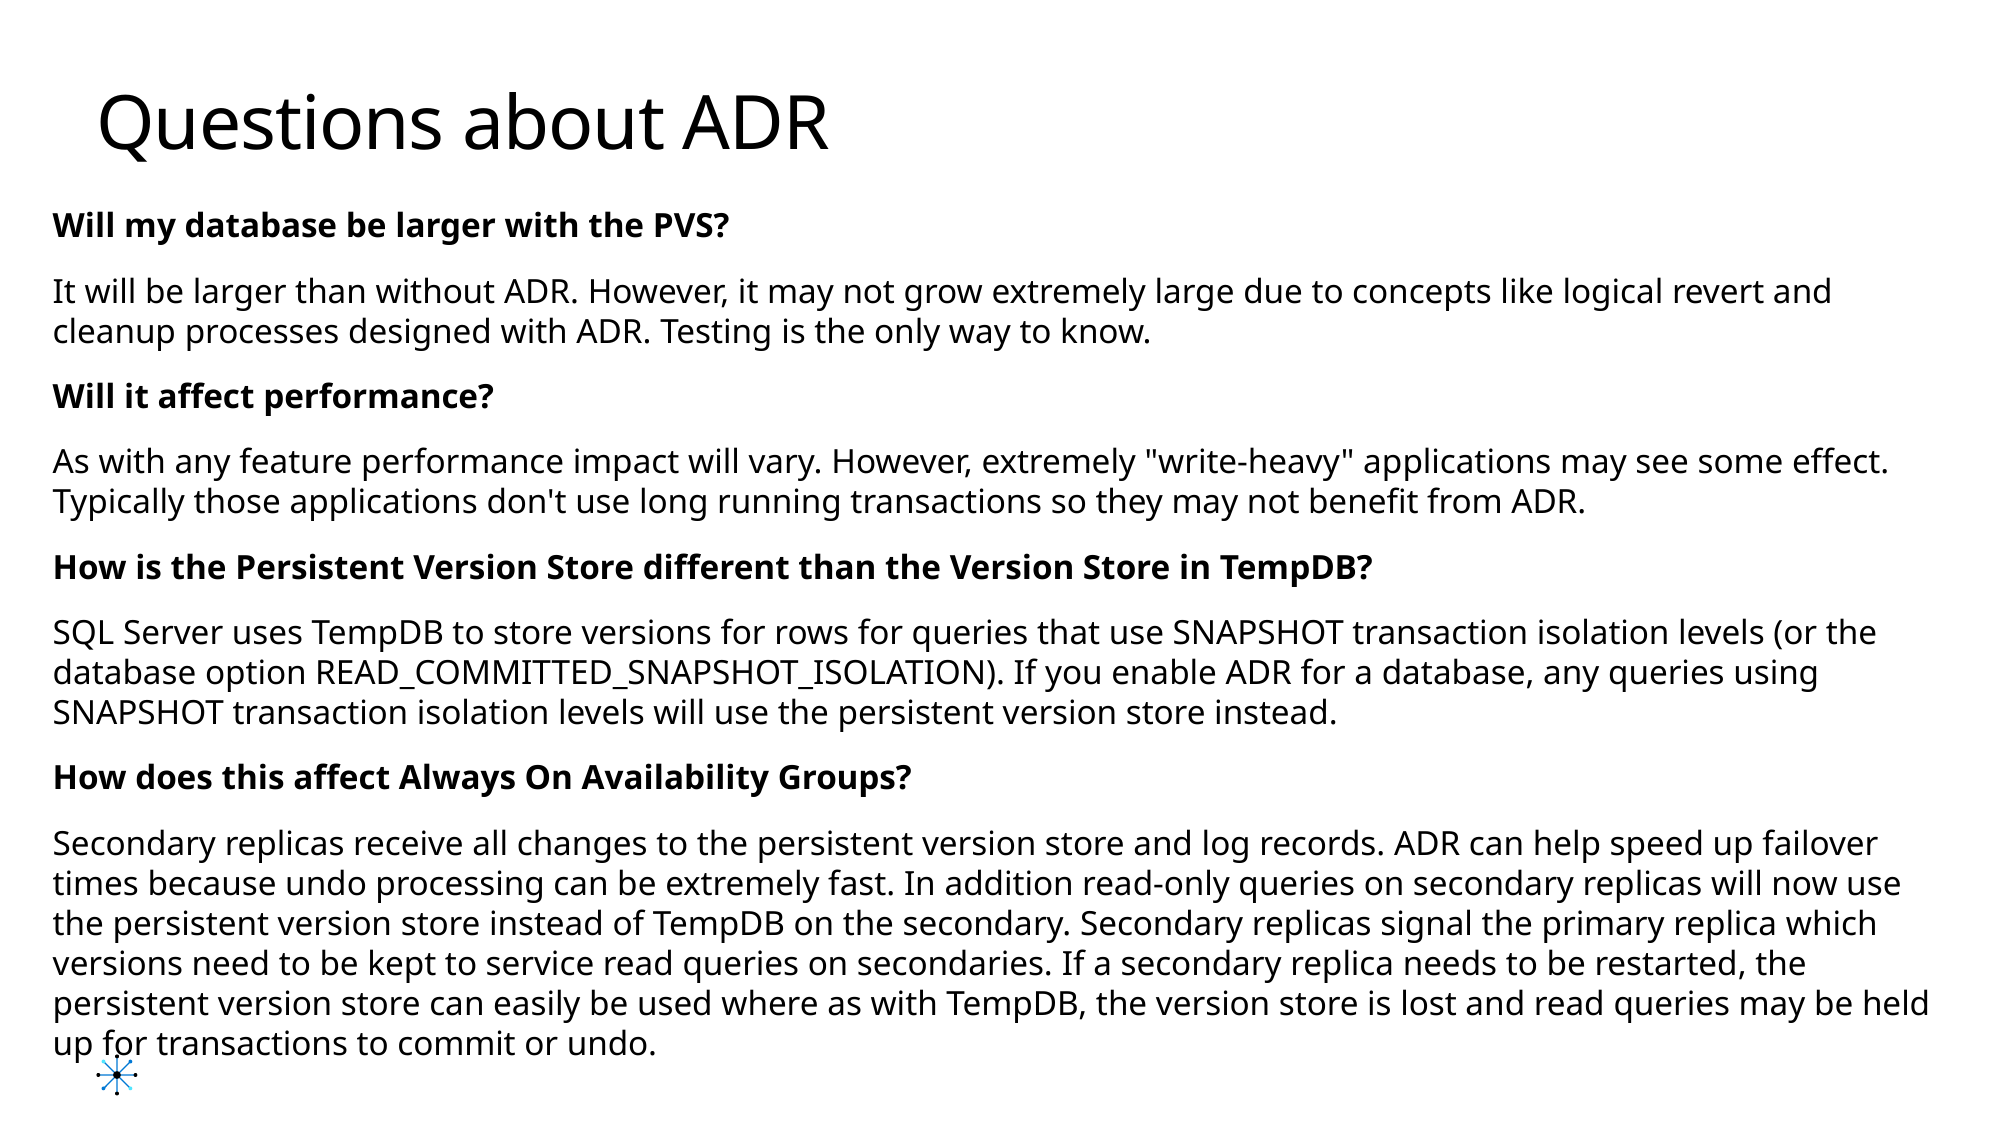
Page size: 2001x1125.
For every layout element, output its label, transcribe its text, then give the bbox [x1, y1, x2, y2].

list Will my database be larger with the PVS? It will be larger than without ADR. However, it may not grow extremely large due to concepts like logical revert and cleanup processes designed with ADR. Testing is the only way to know. Will it affect performance? As with any feature performance impact will vary. However, extremely "write-heavy" applications may see some effect. Typically those applications don't use long running transactions so they may not benefit from ADR. How is the Persistent Version Store different than the Version Store in TempDB? SQL Server uses TempDB to store versions for rows for queries that use SNAPSHOT transaction isolation levels (or the database option READ_COMMITTED_SNAPSHOT_ISOLATION). If you enable ADR for a database, any queries using SNAPSHOT transaction isolation levels will use the persistent version store instead. How does this affect Always On Availability Groups? Secondary replicas receive all changes to the persistent version store and log records. ADR can help speed up failover times because undo processing can be extremely fast. In addition read-only queries on secondary replicas will now use the persistent version store instead of TempDB on the secondary. Secondary replicas signal the primary replica which versions need to be kept to service read queries on secondaries. If a secondary replica needs to be restarted, the persistent version store can easily be used where as with TempDB, the version store is lost and read queries may be held up for transactions to commit or undo. [52, 204, 1948, 1104]
title Questions about ADR [96, 75, 1904, 166]
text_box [96, 1054, 138, 1096]
